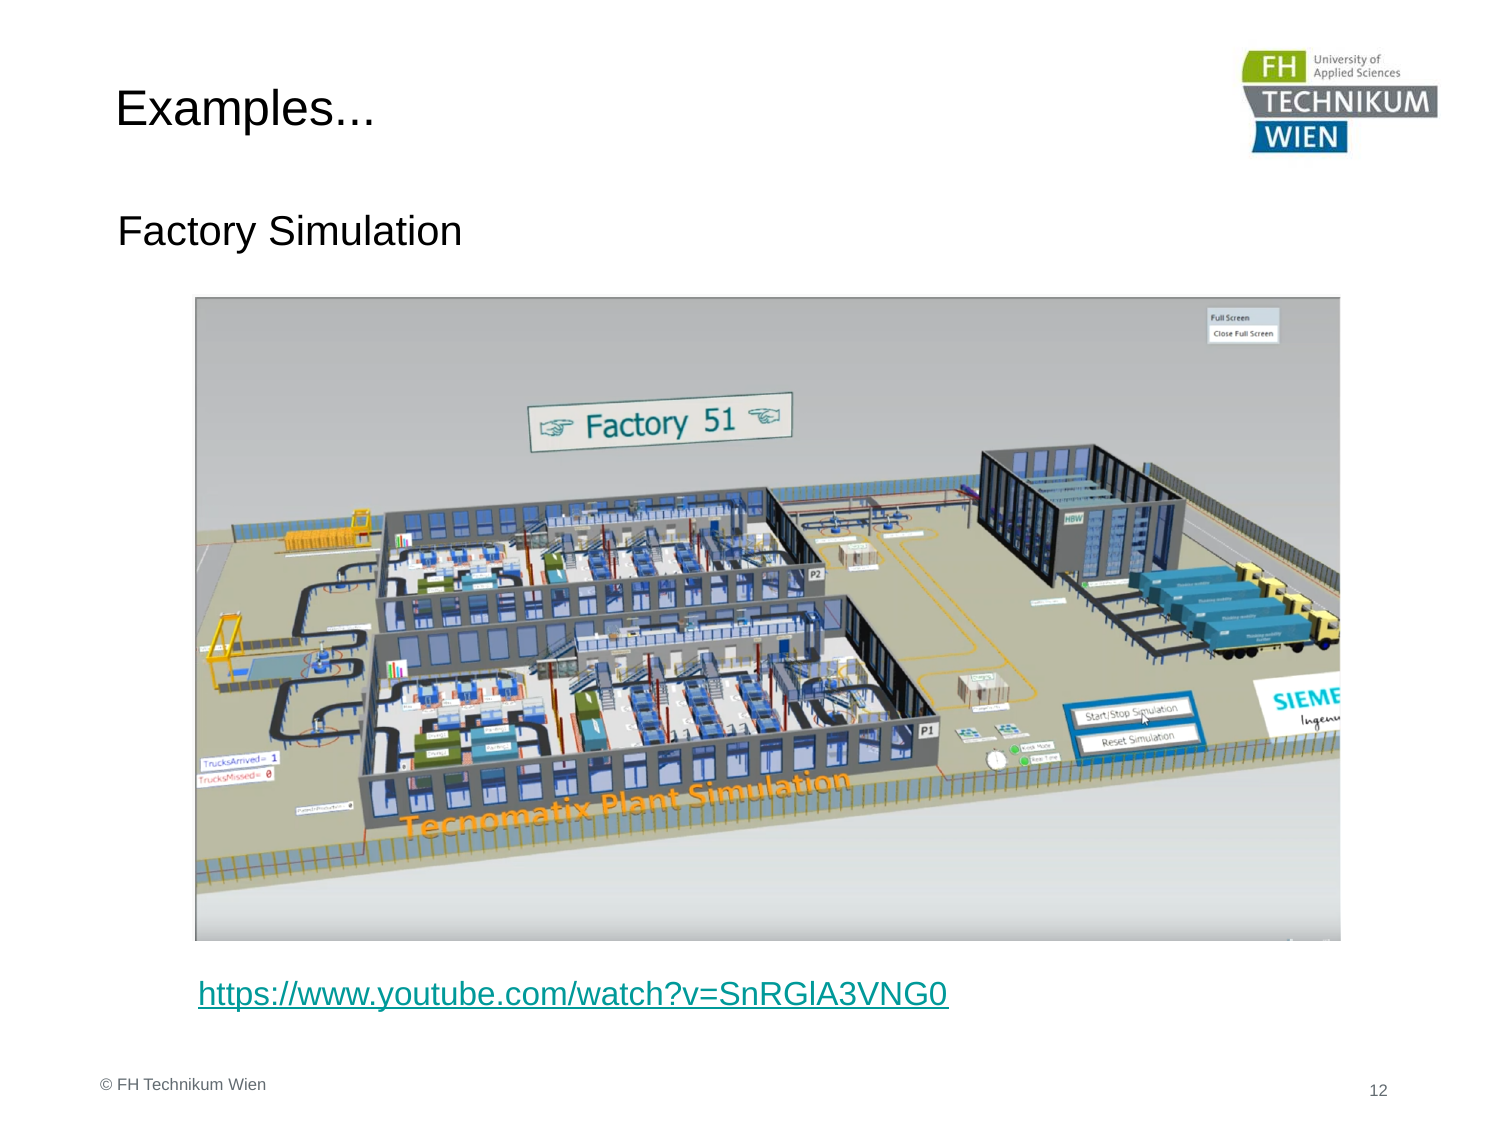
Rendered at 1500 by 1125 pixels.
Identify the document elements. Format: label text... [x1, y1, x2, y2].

slide_number 12 [1037, 1046, 1388, 1102]
title Examples... [100, 54, 1223, 157]
list https://www.youtube.com/watch?v=SnRGlA3VNG0 [183, 964, 1329, 1035]
text_box Factory Simulation [102, 196, 1390, 315]
footer © FH Technikum Wien [100, 1046, 928, 1102]
picture [0, 0, 1500, 1125]
